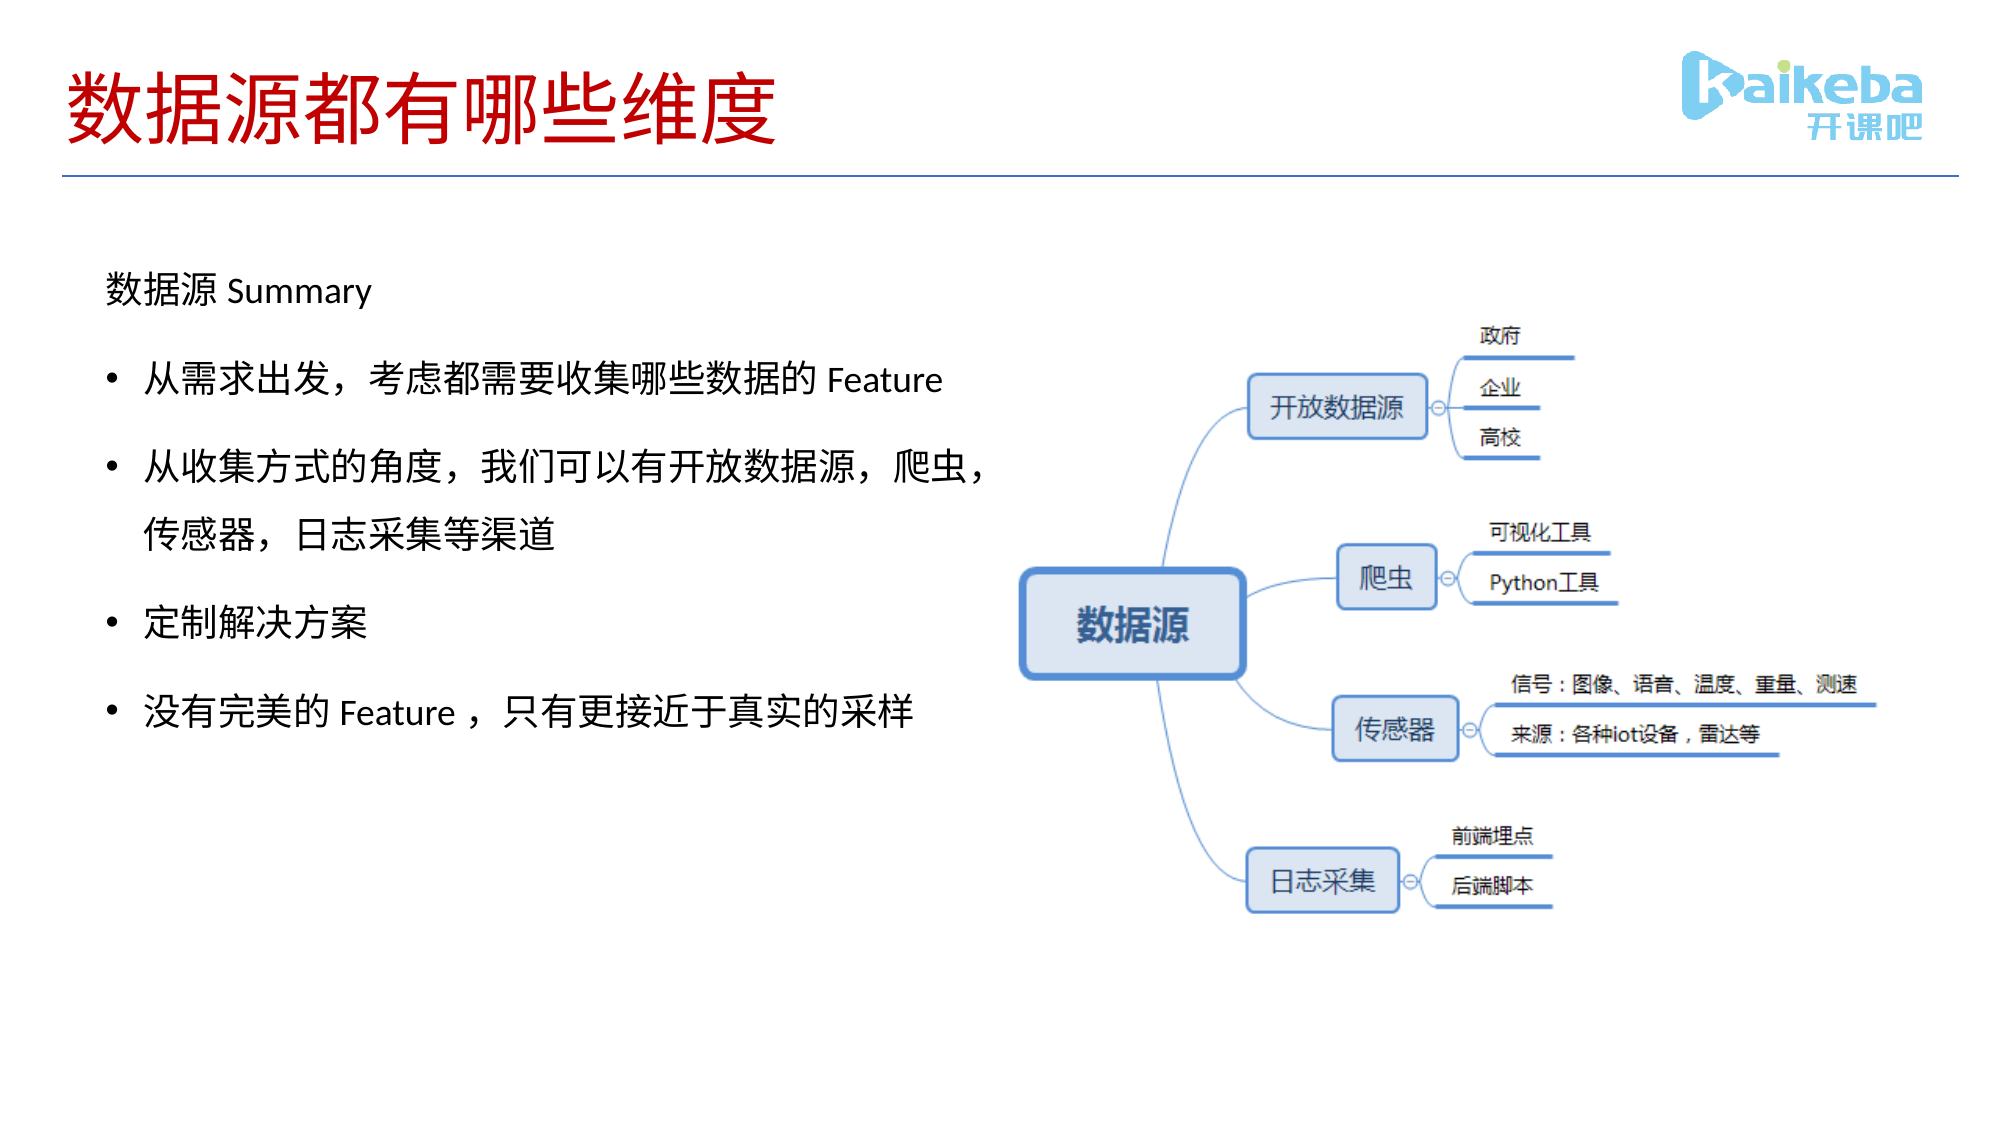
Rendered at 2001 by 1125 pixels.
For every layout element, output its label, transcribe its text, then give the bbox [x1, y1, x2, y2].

picture [993, 287, 1904, 940]
text_box 数据源Summary 从需求出发，考虑都需要收集哪些数据的Feature 从收集方式的角度，我们可以有开放数据源，爬虫，传感器，日志采集等渠道 定制解决方案 没有完美的Feature，只有更接近于真实的采样 [98, 236, 1043, 927]
title 数据源都有哪些维度 [57, 59, 1728, 167]
